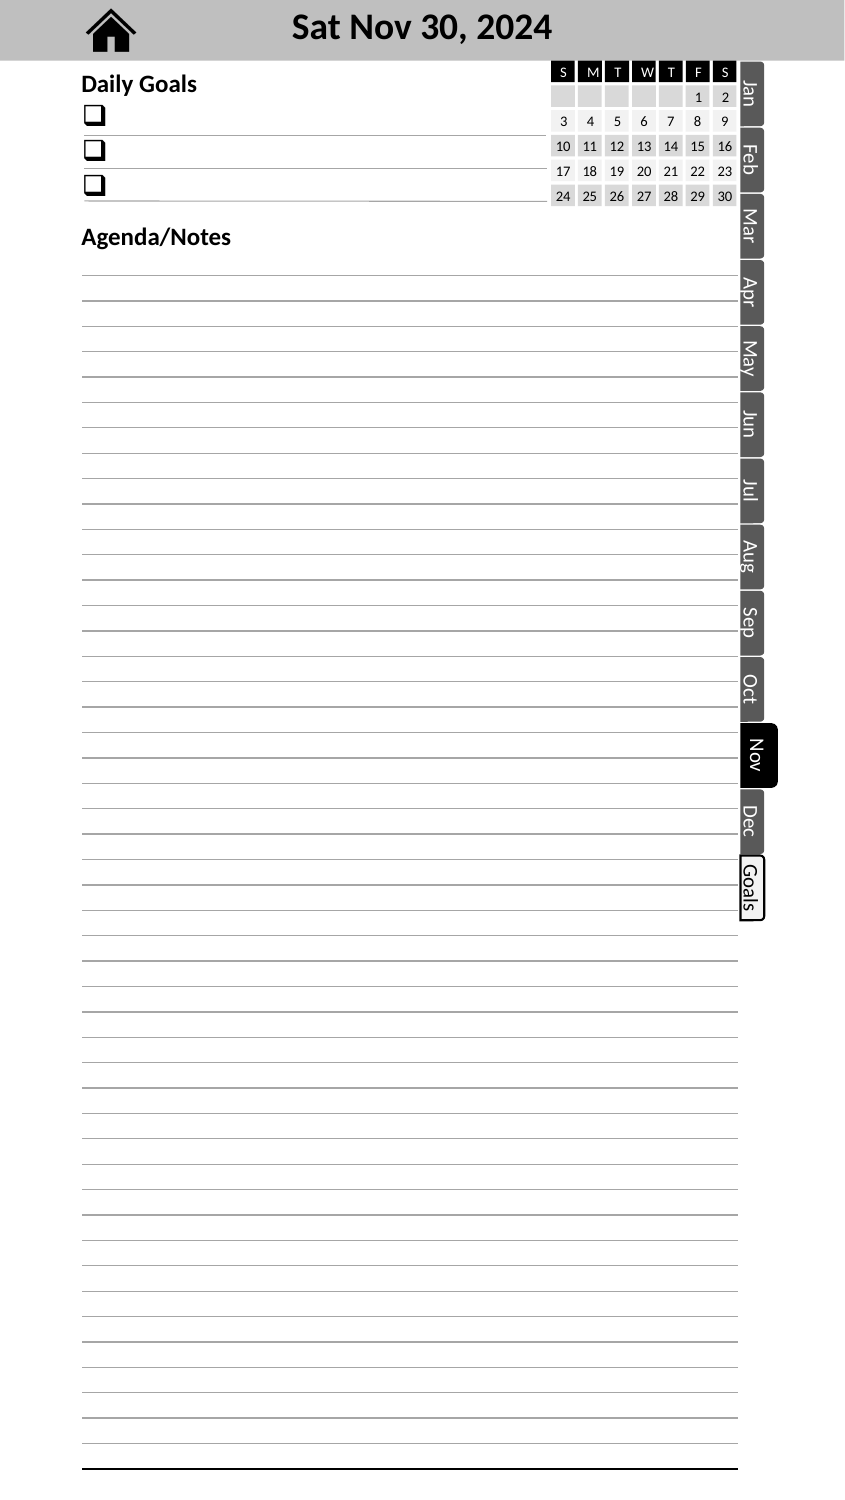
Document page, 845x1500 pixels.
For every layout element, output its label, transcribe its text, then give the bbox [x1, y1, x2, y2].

picture [82, 1, 140, 59]
list Sat Nov 30, 2024 [190, 0, 655, 61]
